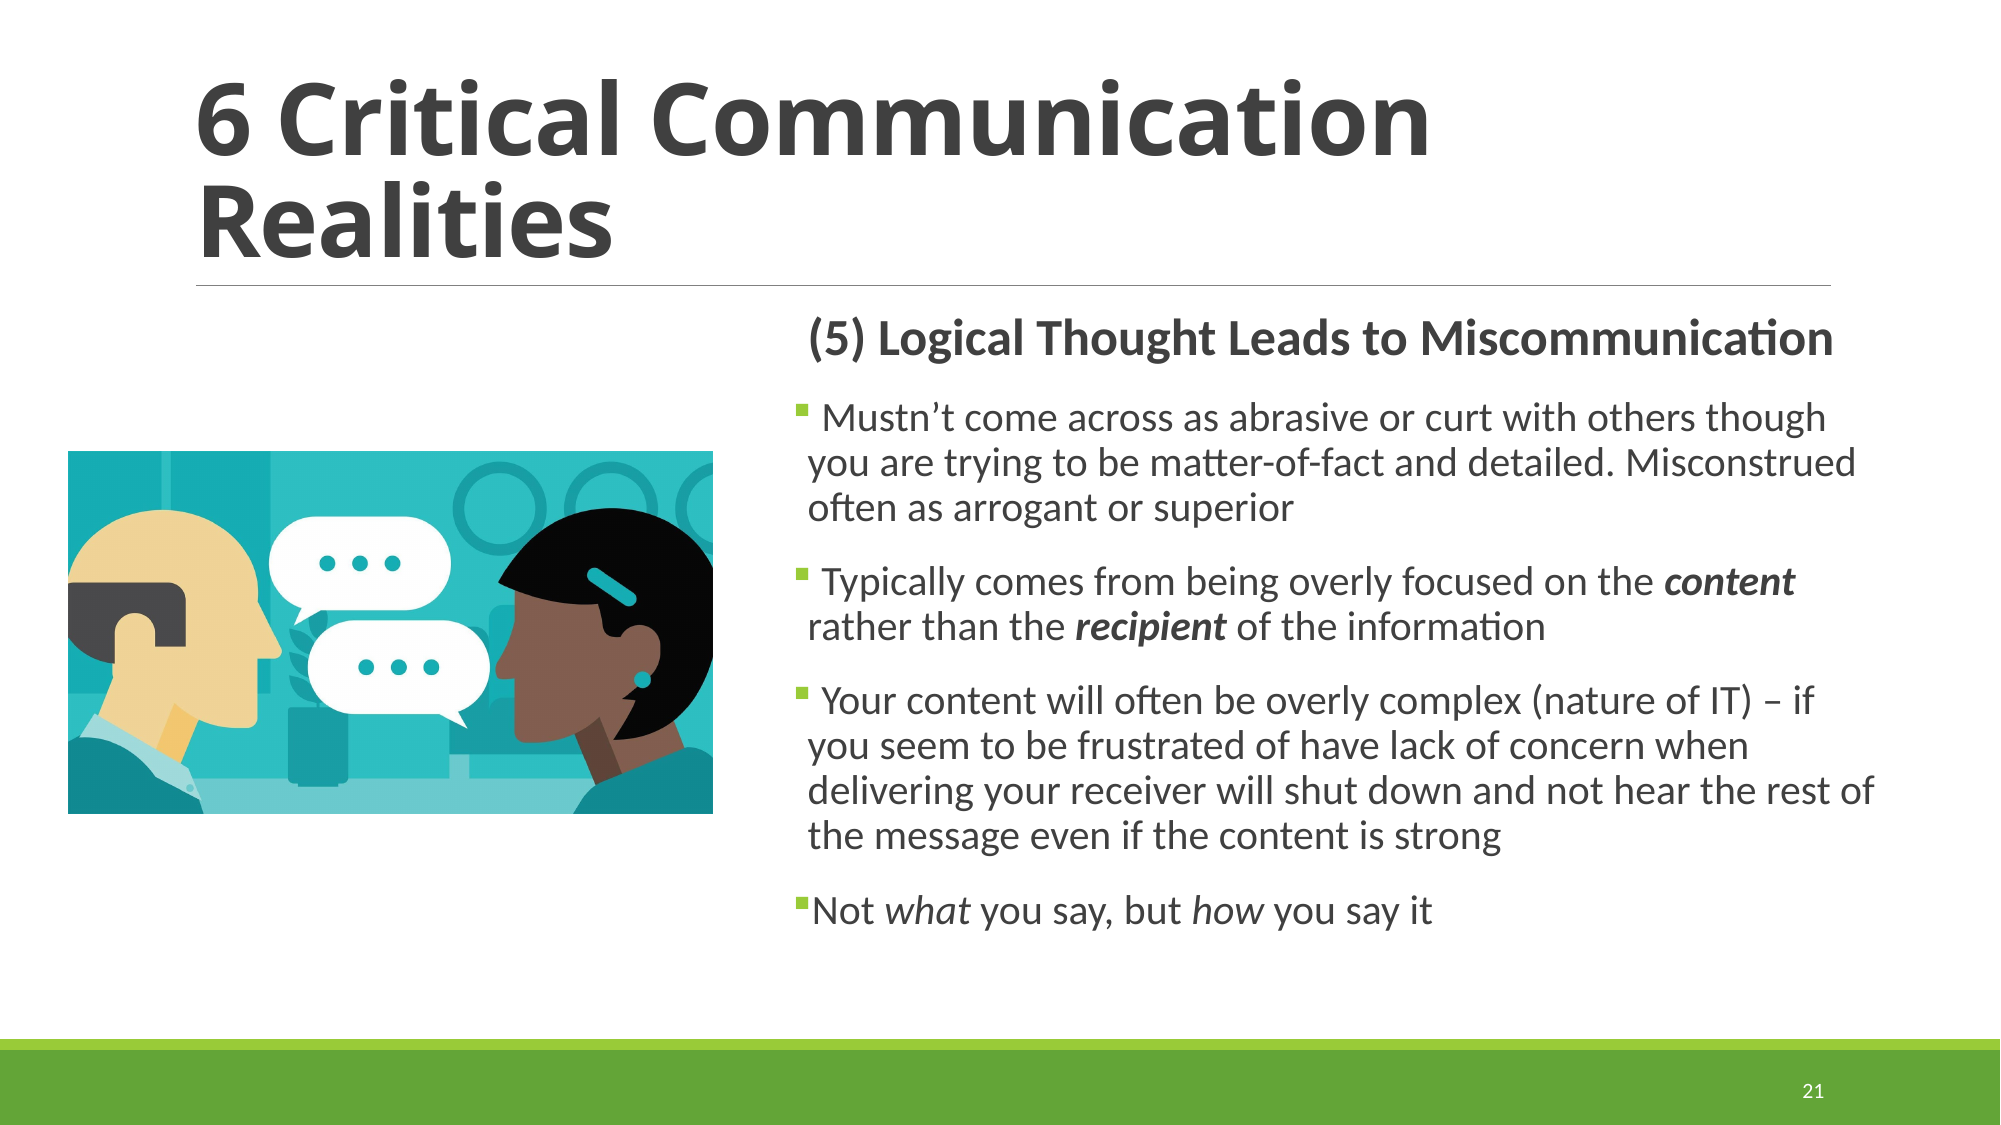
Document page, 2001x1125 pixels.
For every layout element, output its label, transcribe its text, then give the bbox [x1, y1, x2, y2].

picture [67, 451, 713, 815]
slide_number 21 [1624, 1059, 1840, 1120]
title 6 Critical Communication Realities [180, 47, 1830, 285]
list (5) Logical Thought Leads to Miscommunication Mustn’t come across as abrasive or curt with others though you are trying to be matter-of-fact and detailed. Misconstrued often as arrogant or superior Typically comes from being overly focused on the content rather than the recipient of the information Your content will often be overly complex (nature of IT) – if you seem to be frustrated of have lack of concern when delivering your receiver will shut down and not hear the rest of the message even if the content is strong Not what you say, but how you say it [792, 302, 1882, 963]
